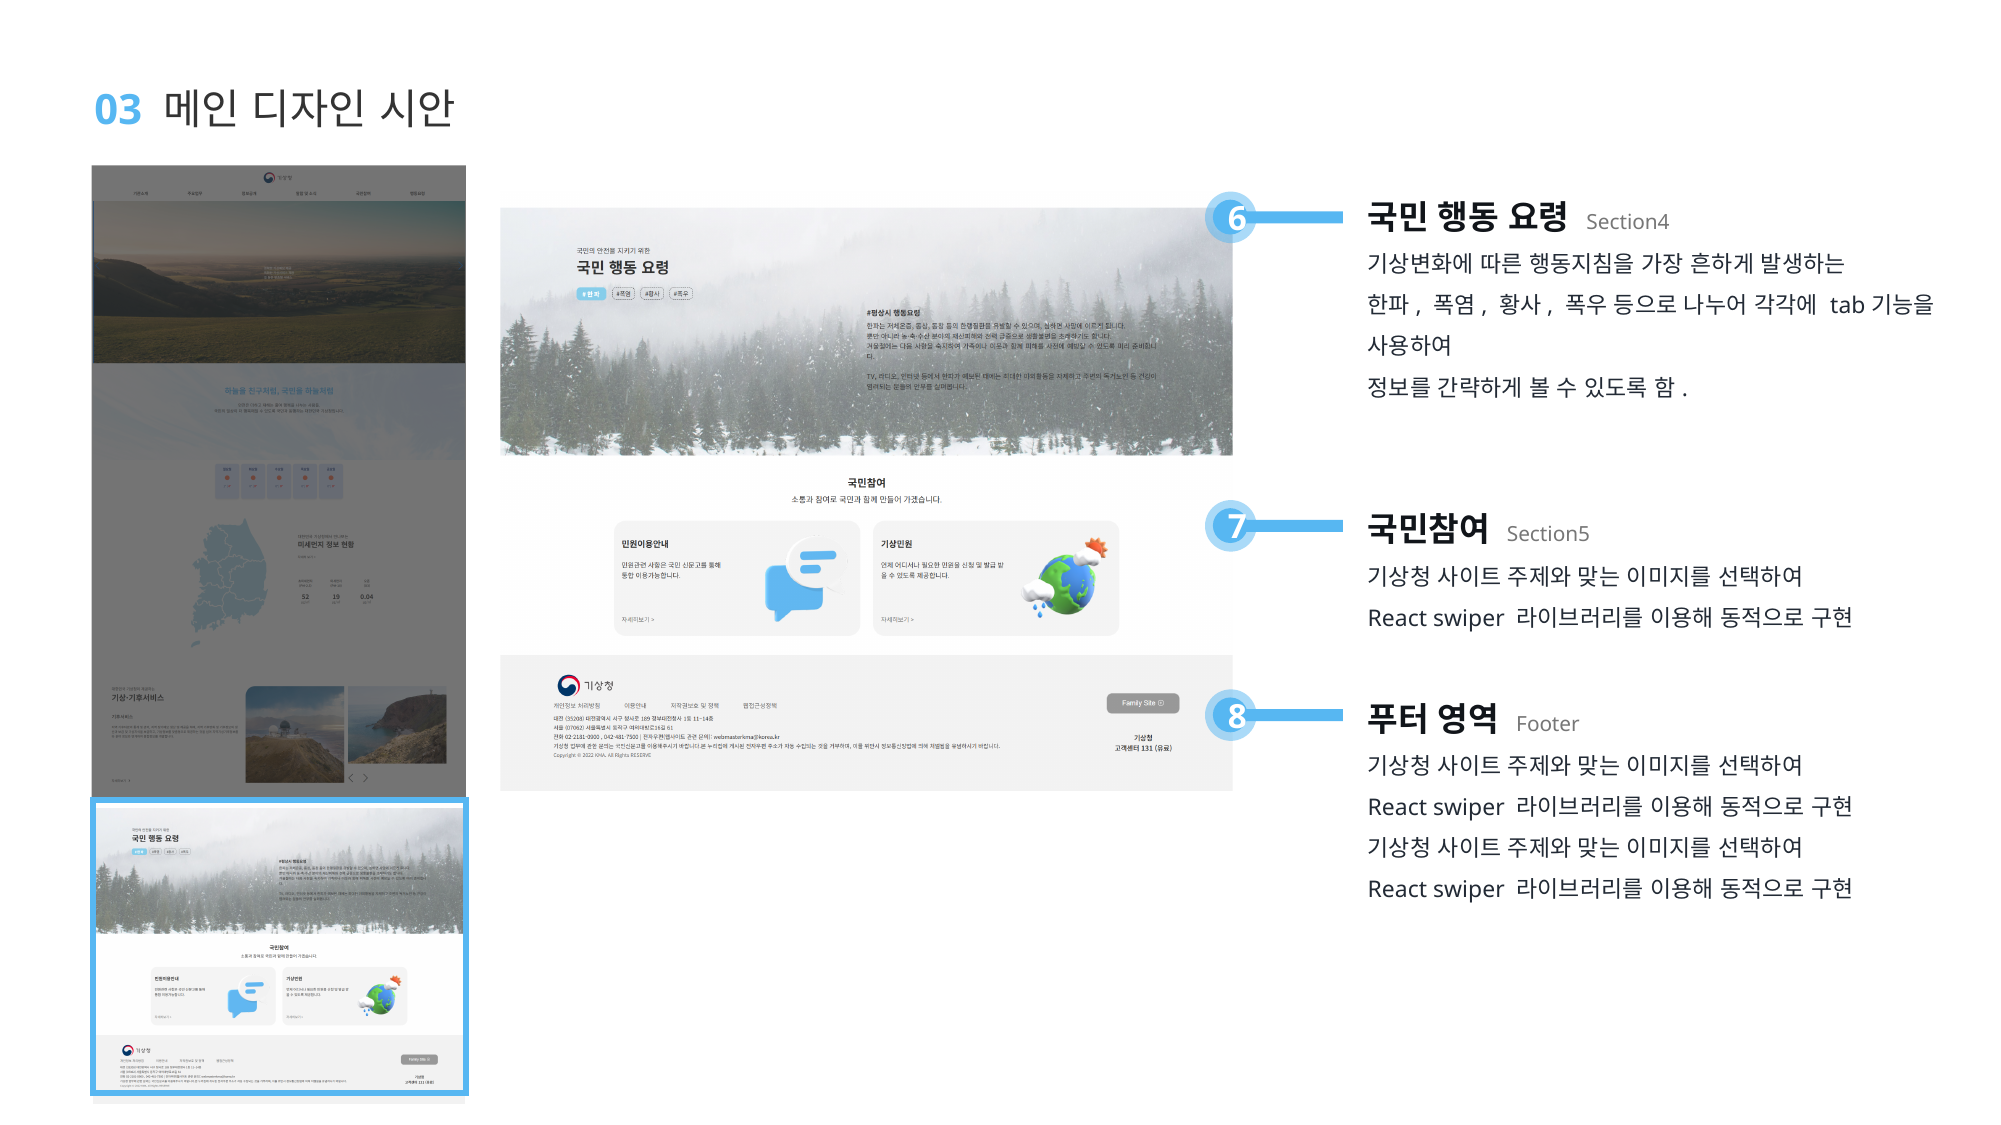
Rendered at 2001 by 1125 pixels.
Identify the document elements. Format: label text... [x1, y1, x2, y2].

picture [500, 191, 1233, 791]
text_box 푸터 영역 Footer 기상청 사이트 주제와 맞는 이미지를 선택하여 React swiper 라이브러리를 이용해 동적으로 구현 기상청 사이트 주제와 맞는 이미지를 선택하여 React swiper 라이브러리를 이용해 동적으로 구현 [1352, 670, 1974, 910]
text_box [1204, 500, 1343, 552]
picture [93, 168, 465, 1104]
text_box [1204, 689, 1343, 741]
text_box 국민 행동 요령 Section4 기상변화에 따른 행동지침을 가장 흔하게 발생하는 한파, 폭염, 황사, 폭우 등으로 나누어 각각에 tab기능을 사용하여 정보를 간략하게 볼 수 있도록 함. [1352, 168, 2000, 409]
text_box 03 메인 디자인 시안 [49, 77, 501, 158]
text_box [91, 164, 467, 801]
text_box 국민참여 Section5 기상청 사이트 주제와 맞는 이미지를 선택하여 React swiper 라이브러리를 이용해 동적으로 구현 [1352, 481, 1974, 639]
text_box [1204, 191, 1343, 244]
